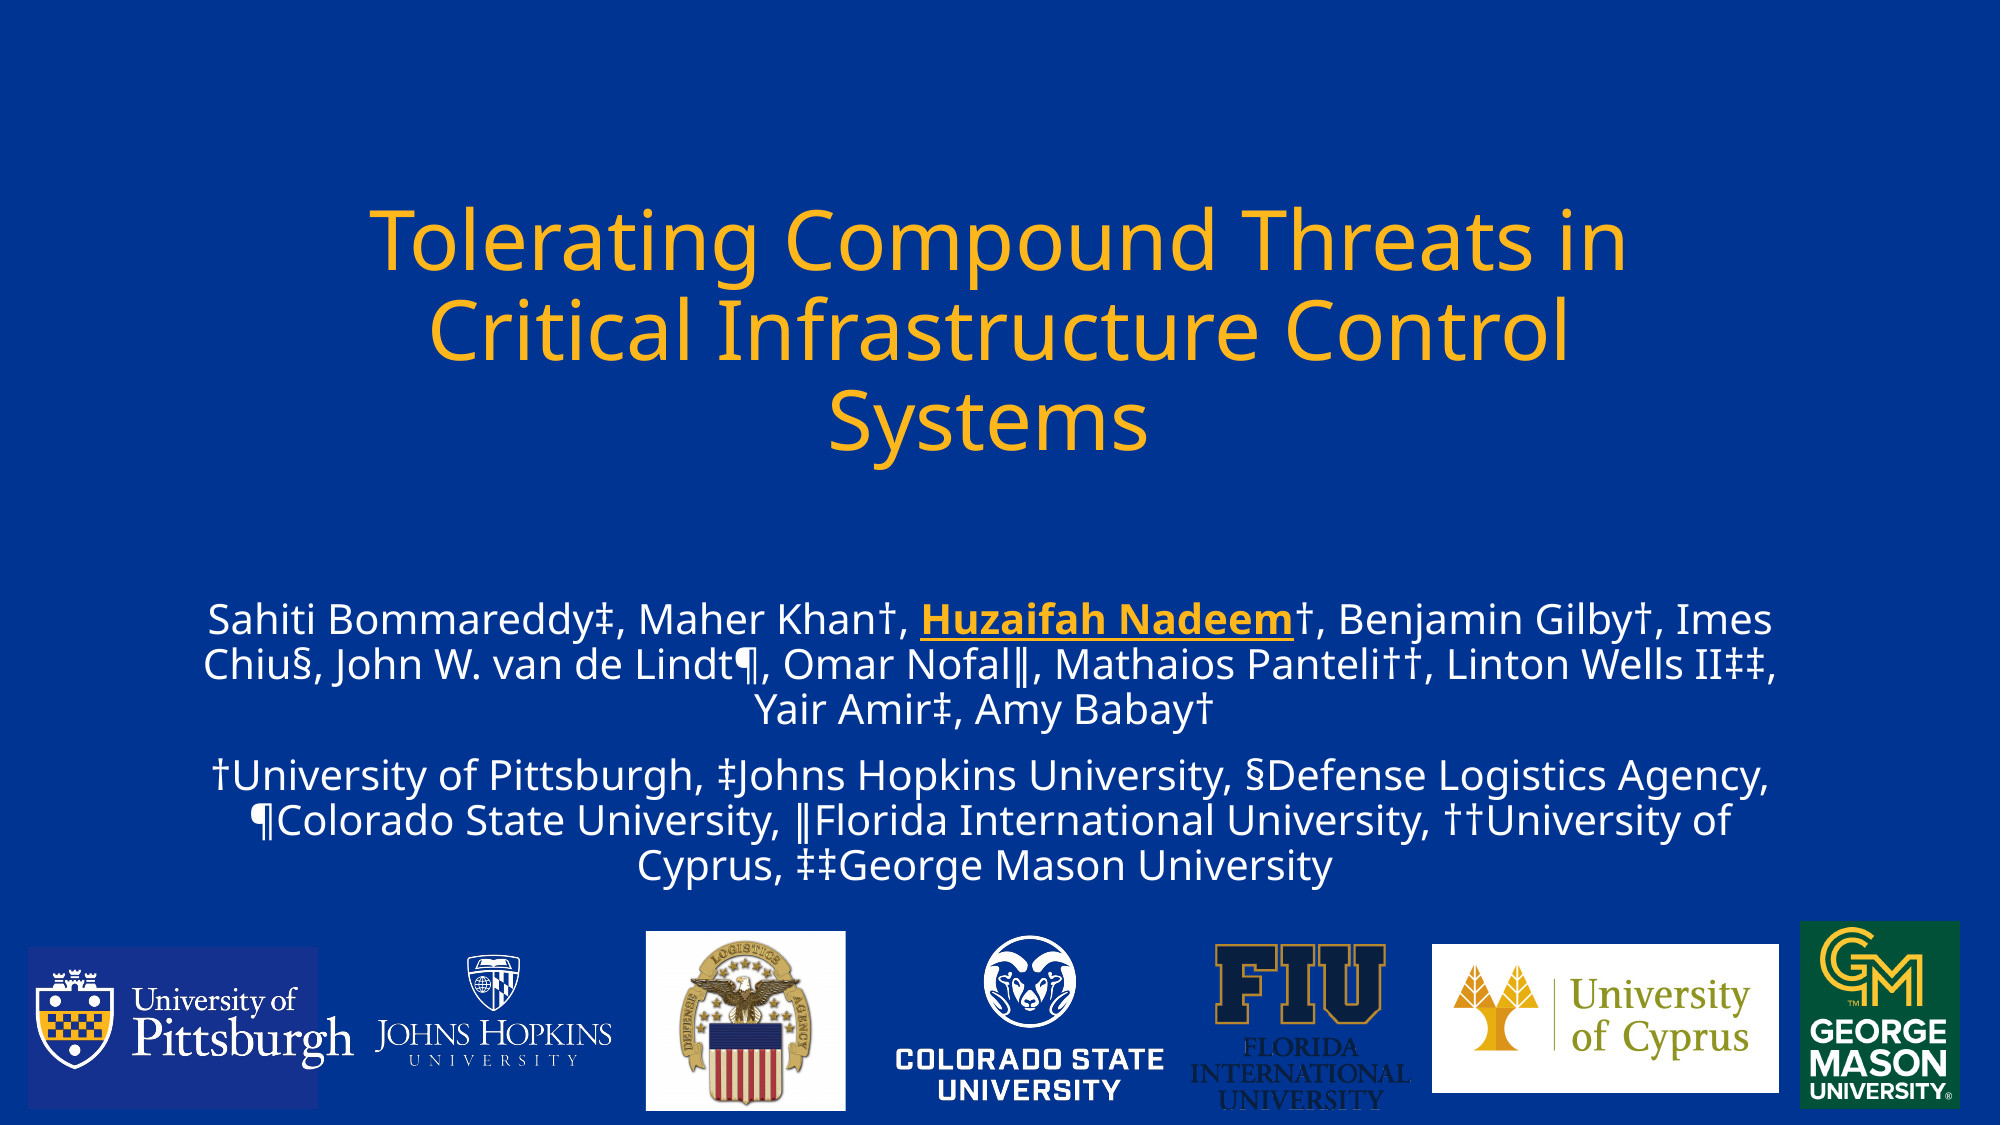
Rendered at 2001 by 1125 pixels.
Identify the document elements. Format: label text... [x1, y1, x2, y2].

picture [1432, 944, 1779, 1093]
picture [879, 920, 1180, 1117]
subtitle Sahiti Bommareddy‡, Maher Khan†, Huzaifah Nadeem†, Benjamin Gilby†, Imes Chiu§, John W. van de Lindt¶, Omar Nofal∥, Mathaios Panteli††, Linton Wells II‡‡, Yair Amir‡, Amy Babay† †University of Pittsburgh, ‡Johns Hopkins University, §Defense Logistics Agency, ¶Colorado State University, ∥Florida International University, ††University of Cyprus, ‡‡George Mason University [177, 590, 1804, 863]
picture [1800, 921, 1960, 1109]
picture [1190, 944, 1411, 1110]
picture [28, 931, 636, 1109]
title Tolerating Compound Threats in Critical Infrastructure Control Systems [249, 184, 1750, 576]
picture [645, 931, 846, 1111]
